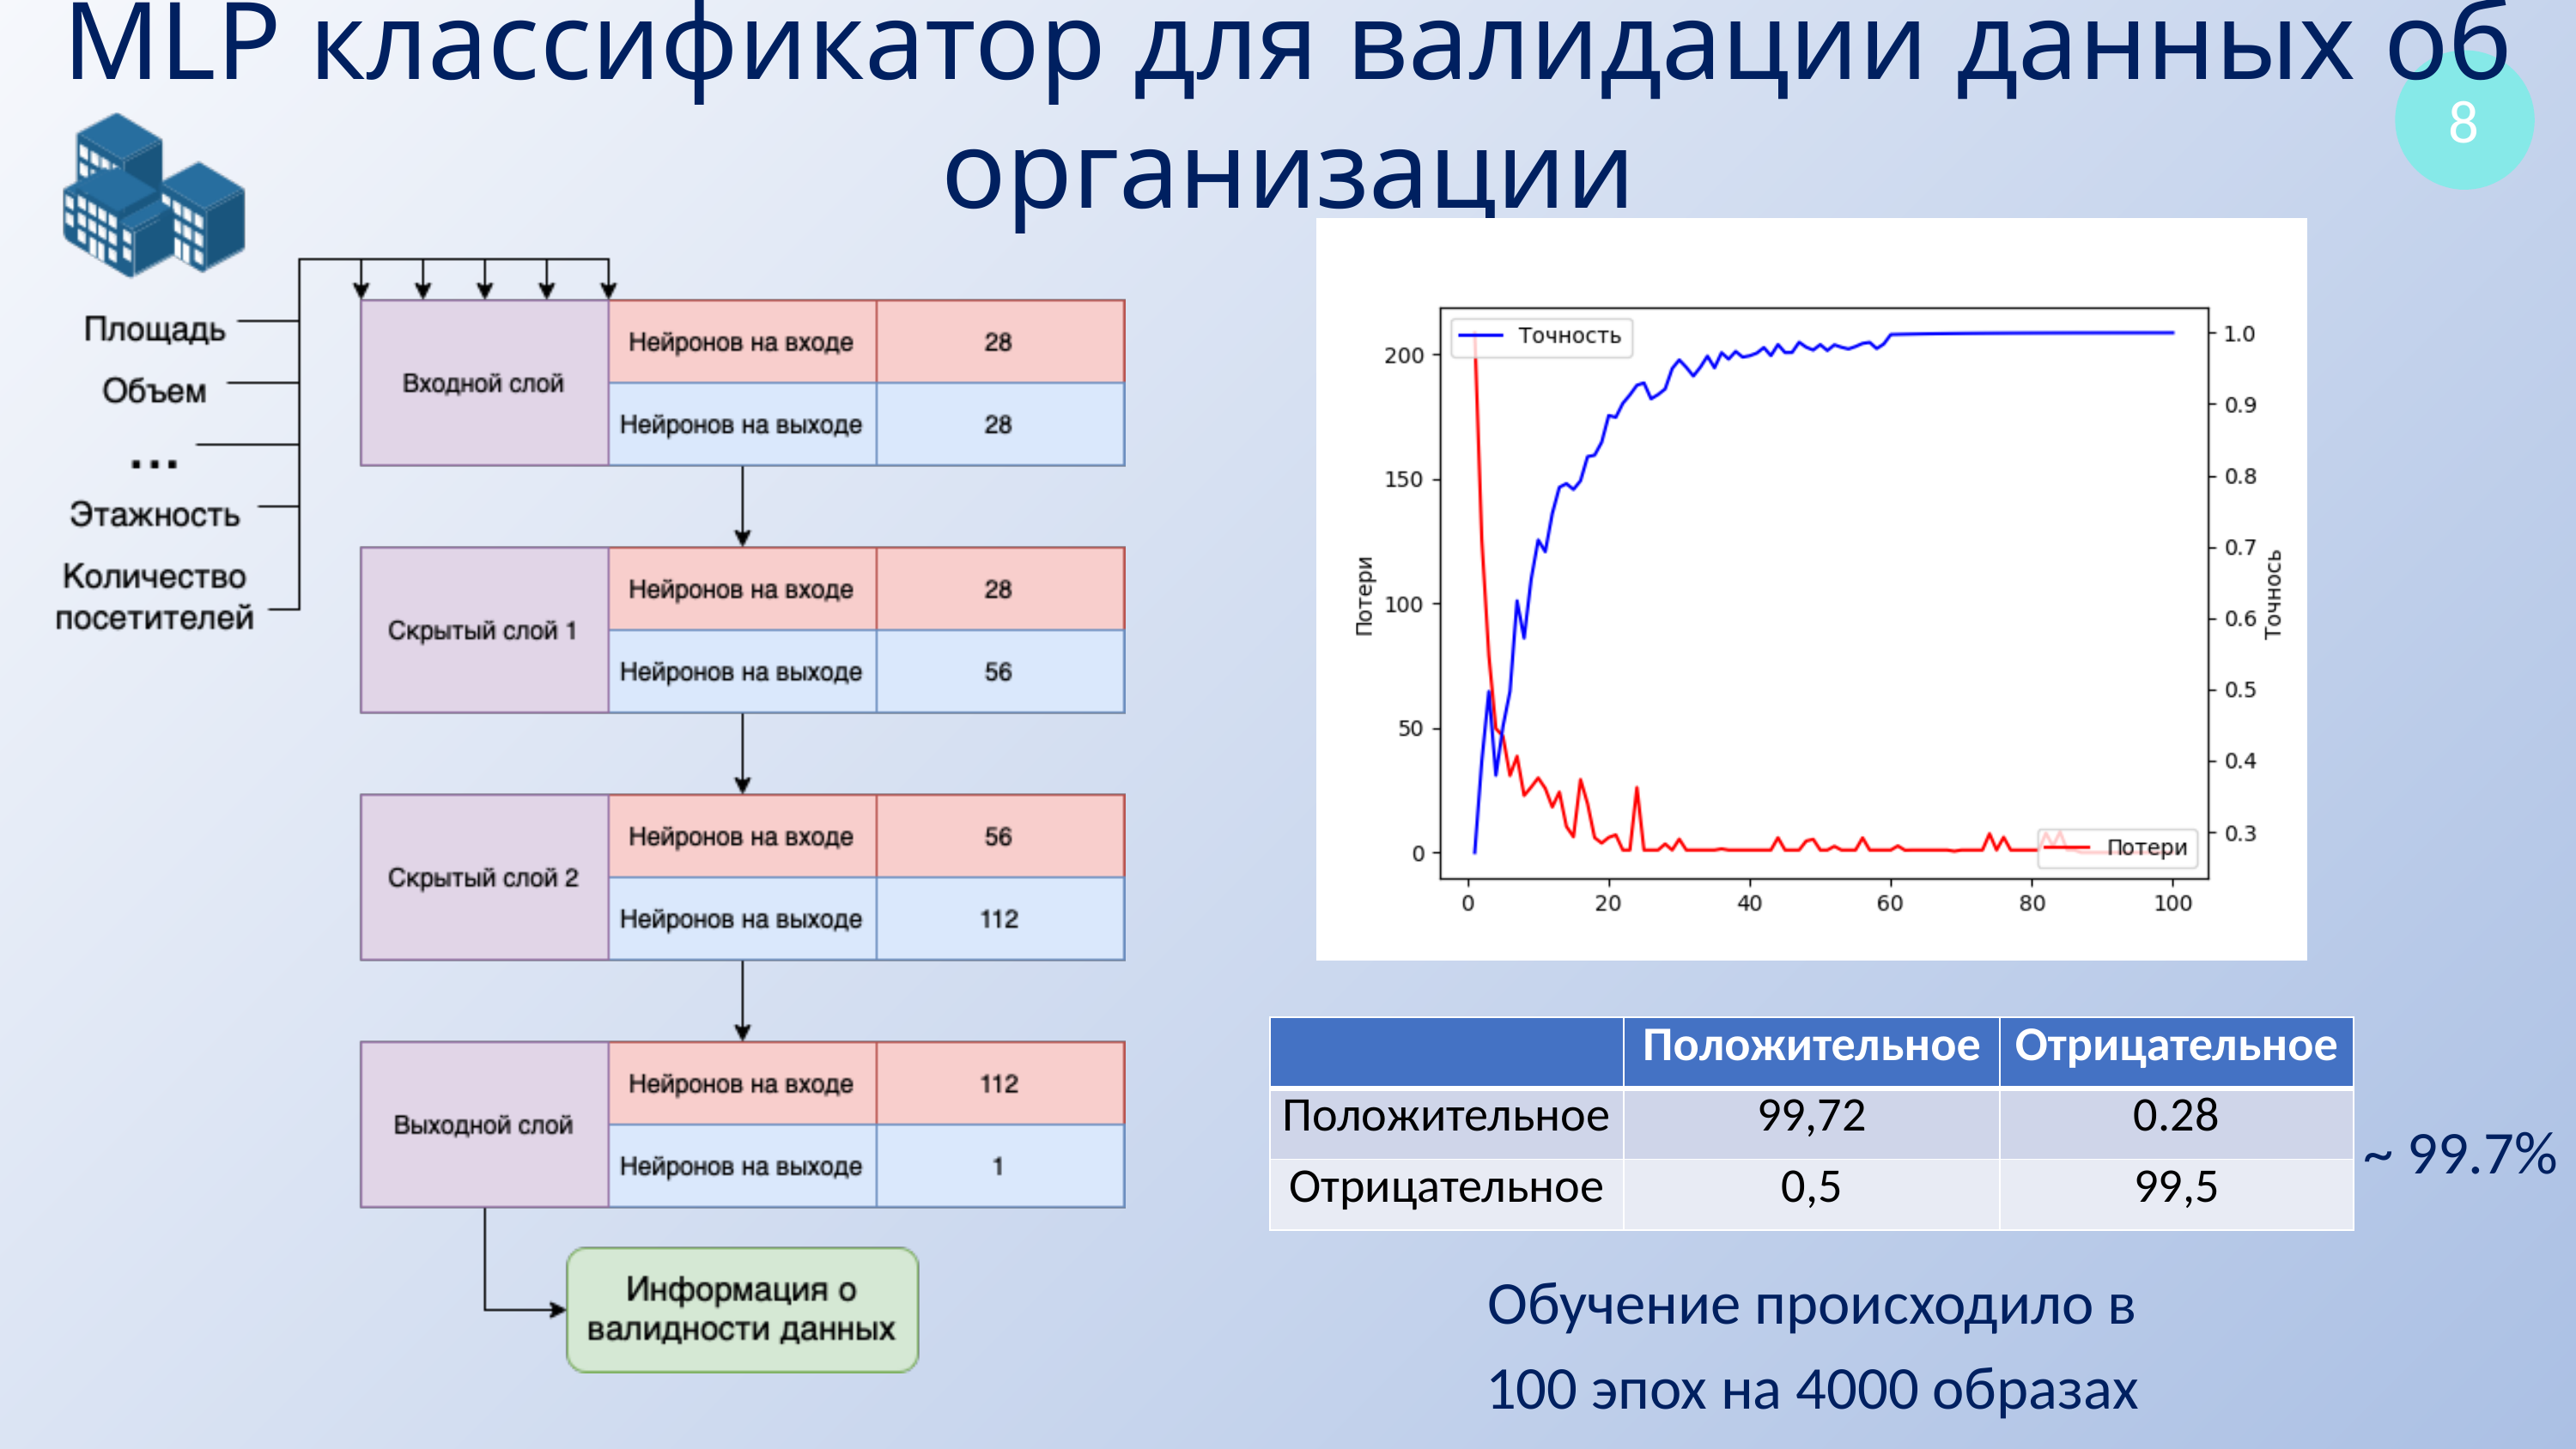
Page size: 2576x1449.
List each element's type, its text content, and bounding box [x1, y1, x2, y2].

table_header Отрицательное [2001, 1018, 2353, 1086]
table_cell 99,5 [2001, 1160, 2353, 1229]
picture [41, 112, 1126, 1374]
picture [1316, 218, 2307, 961]
table_cell 0.28 [2001, 1091, 2353, 1159]
text_box Обучение происходило в 100 эпох на 4000 образах [1269, 1250, 2354, 1422]
table_cell 0,5 [1625, 1160, 1999, 1229]
table_cell Положительное [1271, 1091, 1623, 1159]
title MLP классификатор для валидации данных об организации [0, 0, 2576, 230]
table_header Положительное [1625, 1018, 1999, 1086]
table_cell 99,72 [1625, 1091, 1999, 1159]
table_header [1271, 1018, 1623, 1086]
text_box ~ 99.7% [2360, 1100, 2576, 1186]
table_cell Отрицательное [1271, 1160, 1623, 1229]
